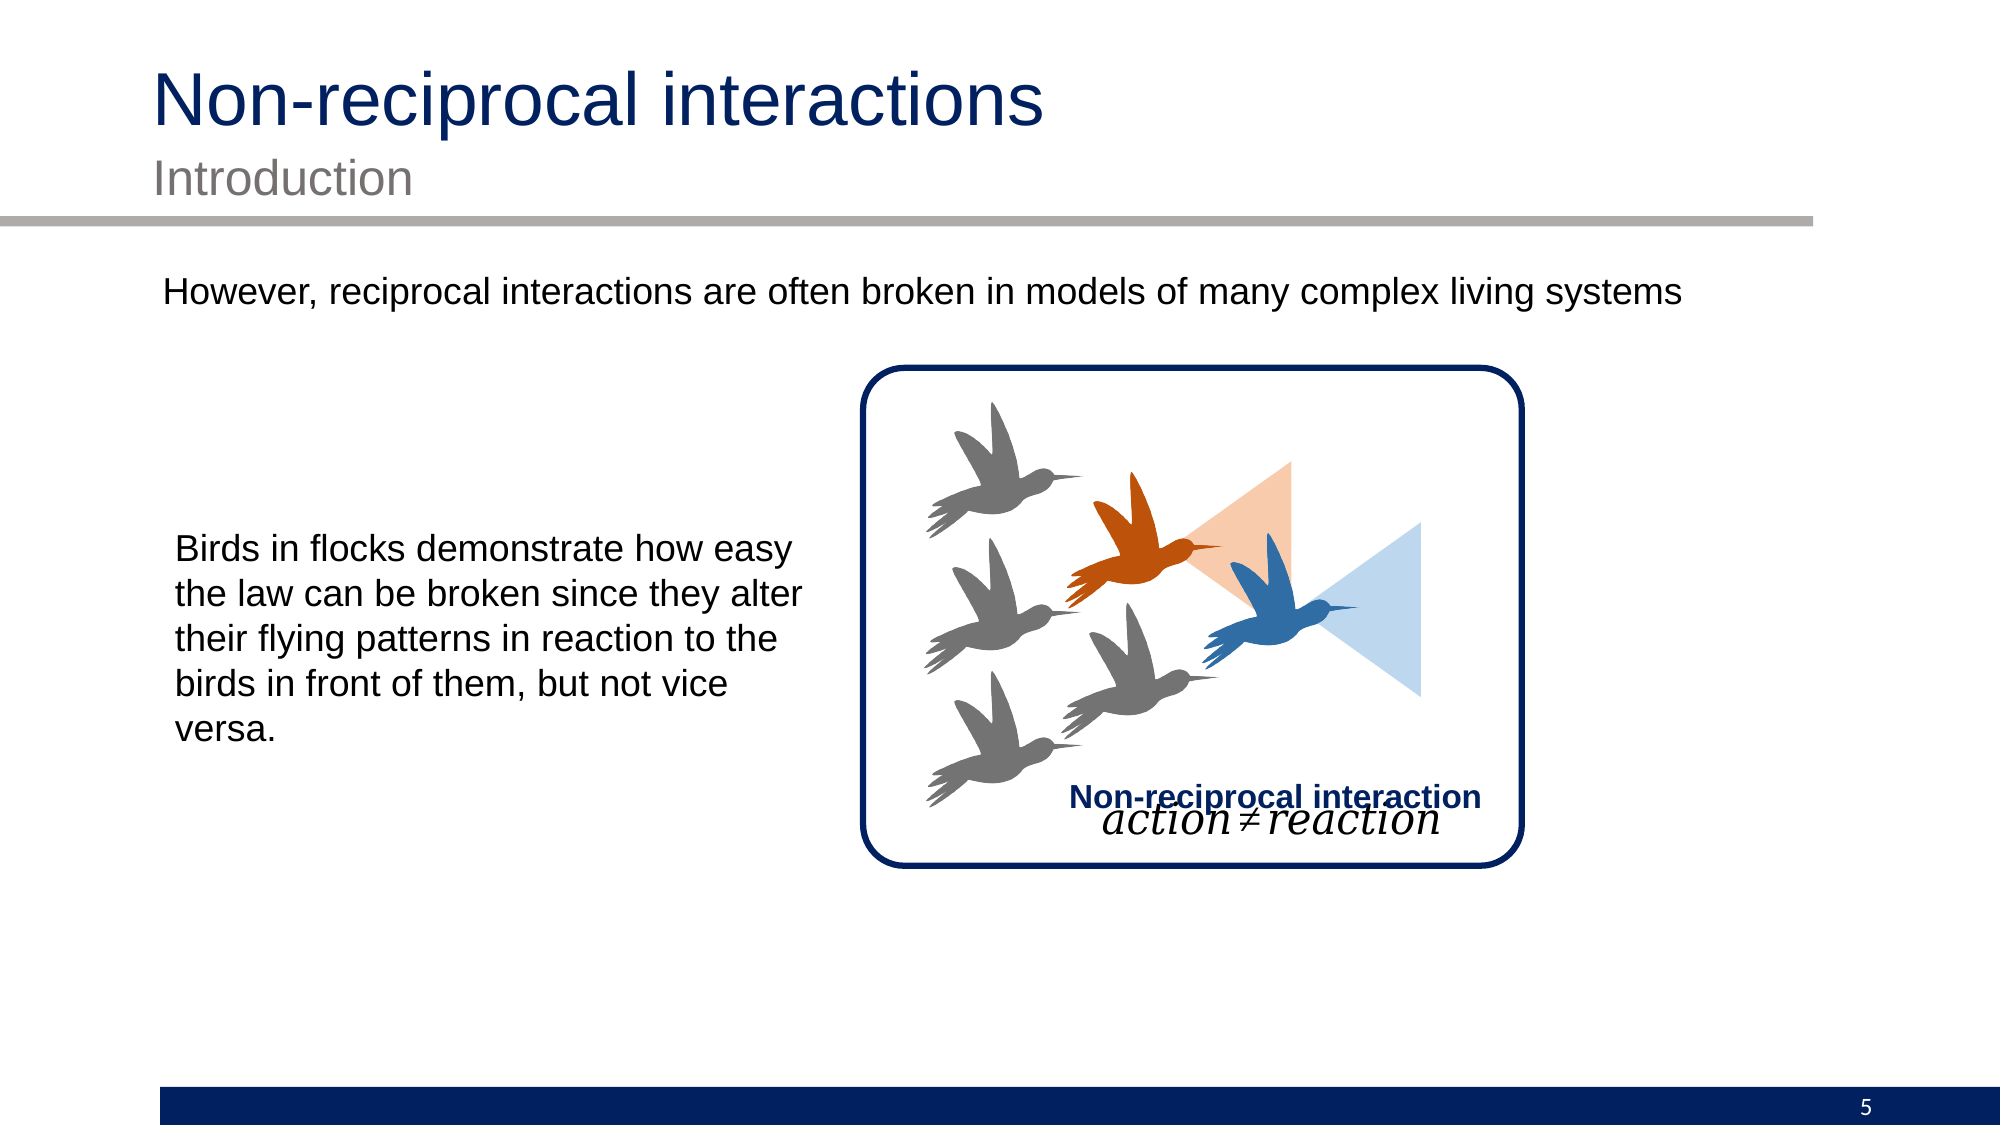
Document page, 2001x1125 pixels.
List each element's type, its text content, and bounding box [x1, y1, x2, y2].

text_box [862, 366, 1519, 867]
text_box [0, 215, 1814, 227]
text_box Introduction [137, 137, 1863, 221]
slide_number 5 [1437, 1075, 1888, 1125]
text_box However, reciprocal interactions are often broken in models of many complex living systems [147, 259, 1737, 319]
text_box [1888, 1086, 2000, 1125]
text_box [159, 1086, 1437, 1125]
text_box Birds in flocks demonstrate how easy the law can be broken since they alter their flying patterns in reaction to the birds in front of them, but not vice versa. [160, 516, 819, 757]
title Non-reciprocal interactions [137, 59, 1863, 137]
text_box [924, 391, 1522, 845]
